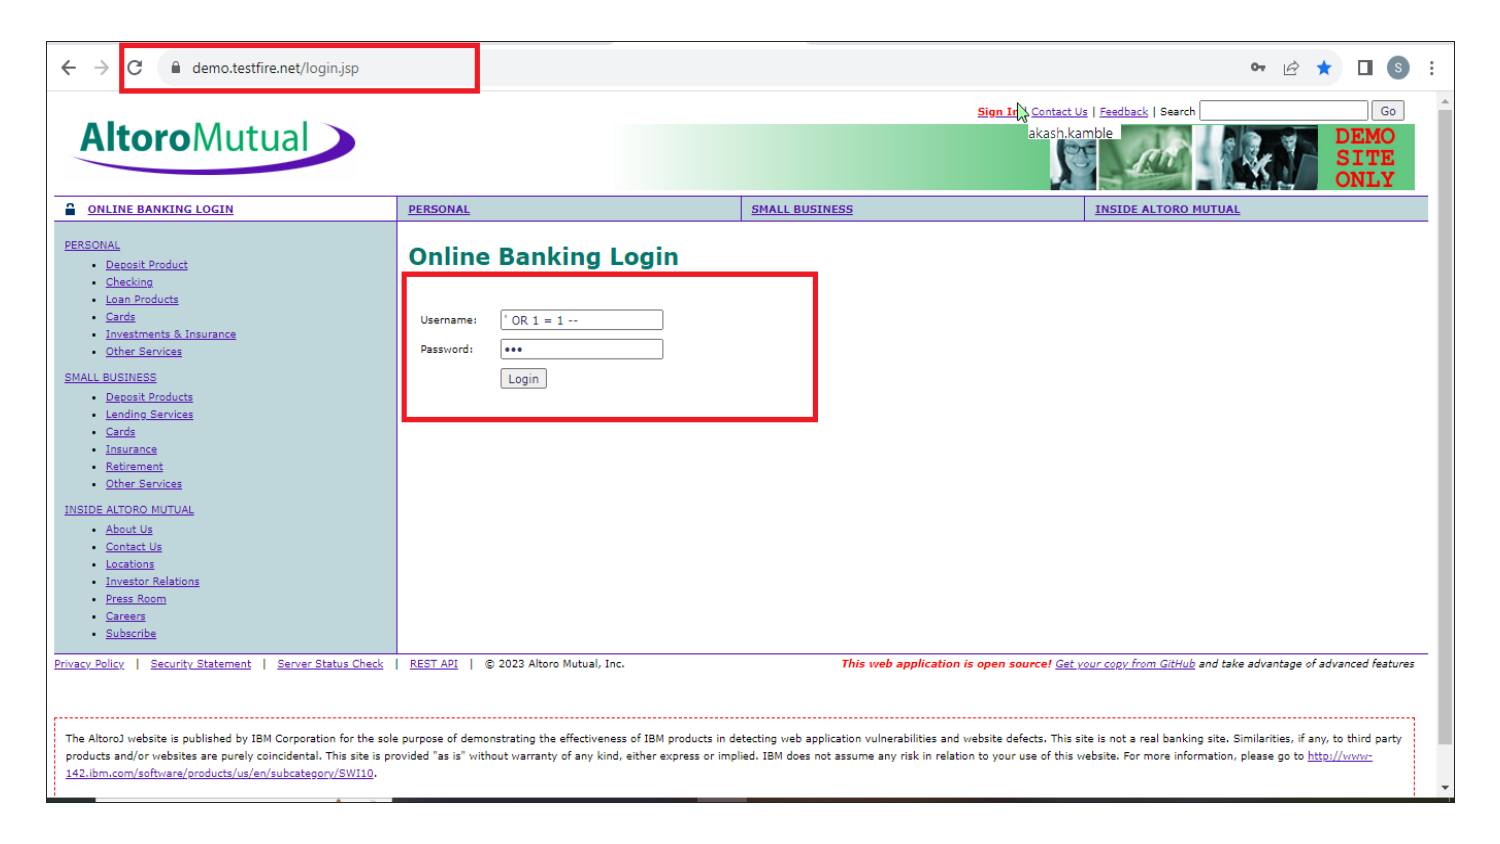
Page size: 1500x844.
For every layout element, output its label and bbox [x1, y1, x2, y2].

picture [45, 41, 1455, 802]
